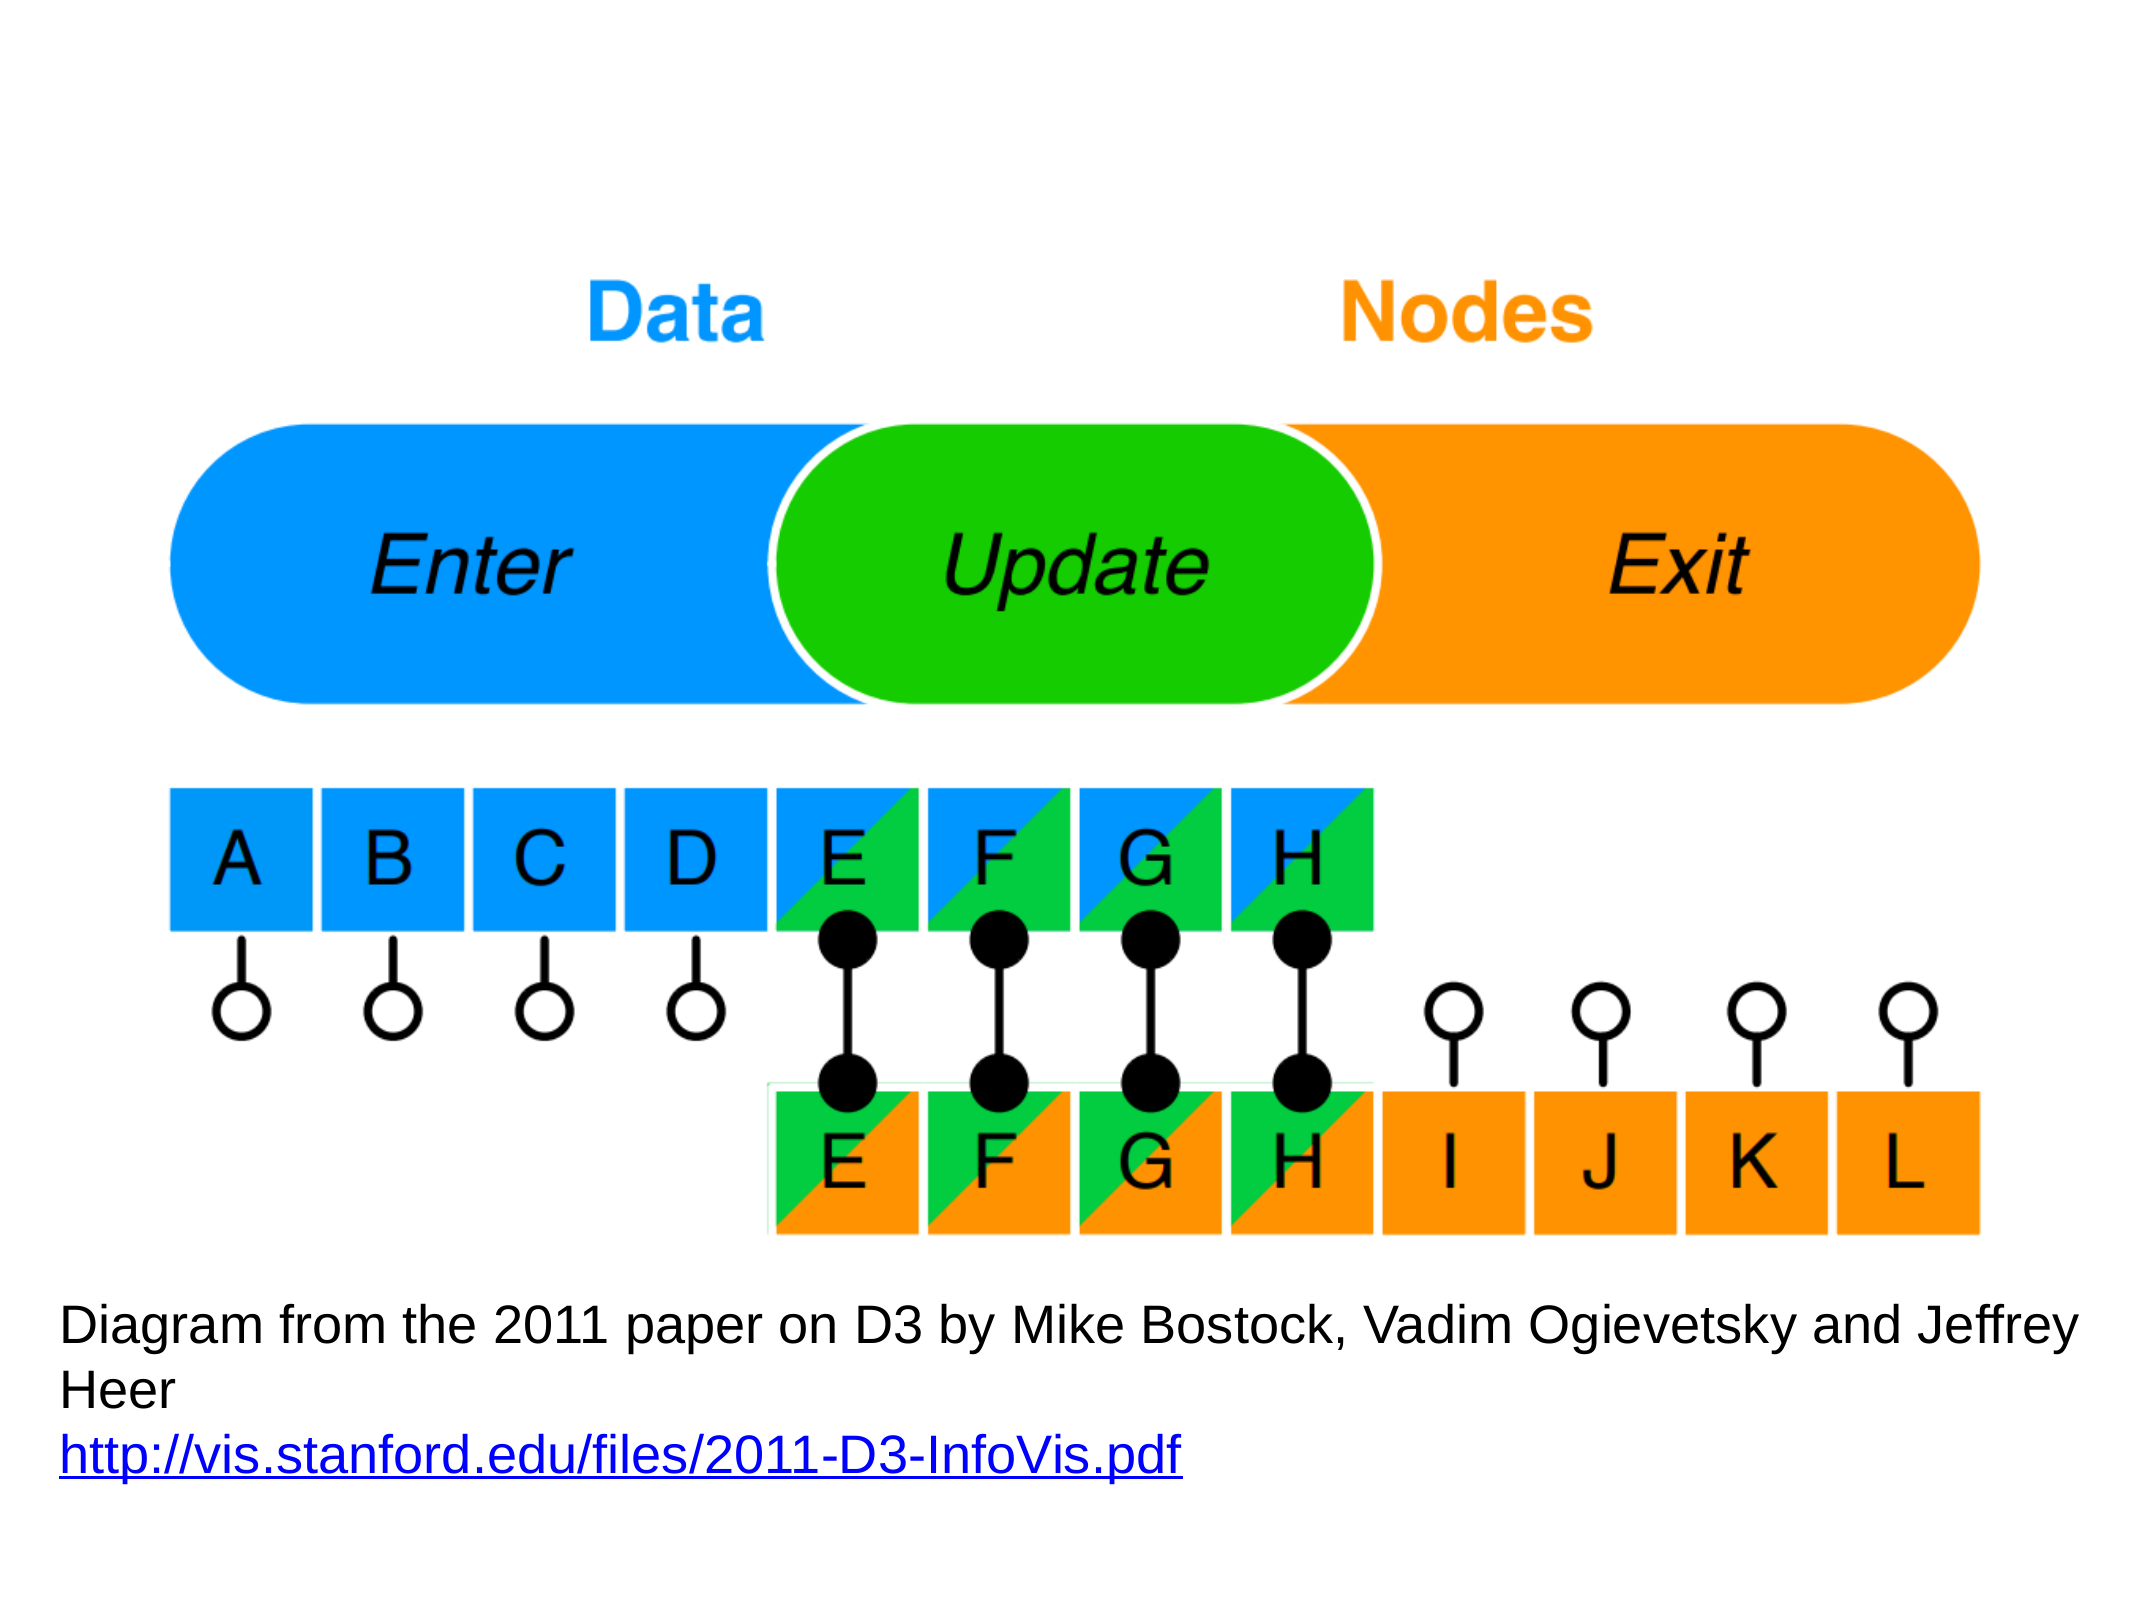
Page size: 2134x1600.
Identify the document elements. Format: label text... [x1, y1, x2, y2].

picture [35, 199, 2098, 1324]
text_box Diagram from the 2011 paper on D3 by Mike Bostock, Vadim Ogievetsky and Jeffrey Heer http://vis.stanford.edu/files/2011-D3-InfoVis.pdf [38, 1267, 2112, 1506]
